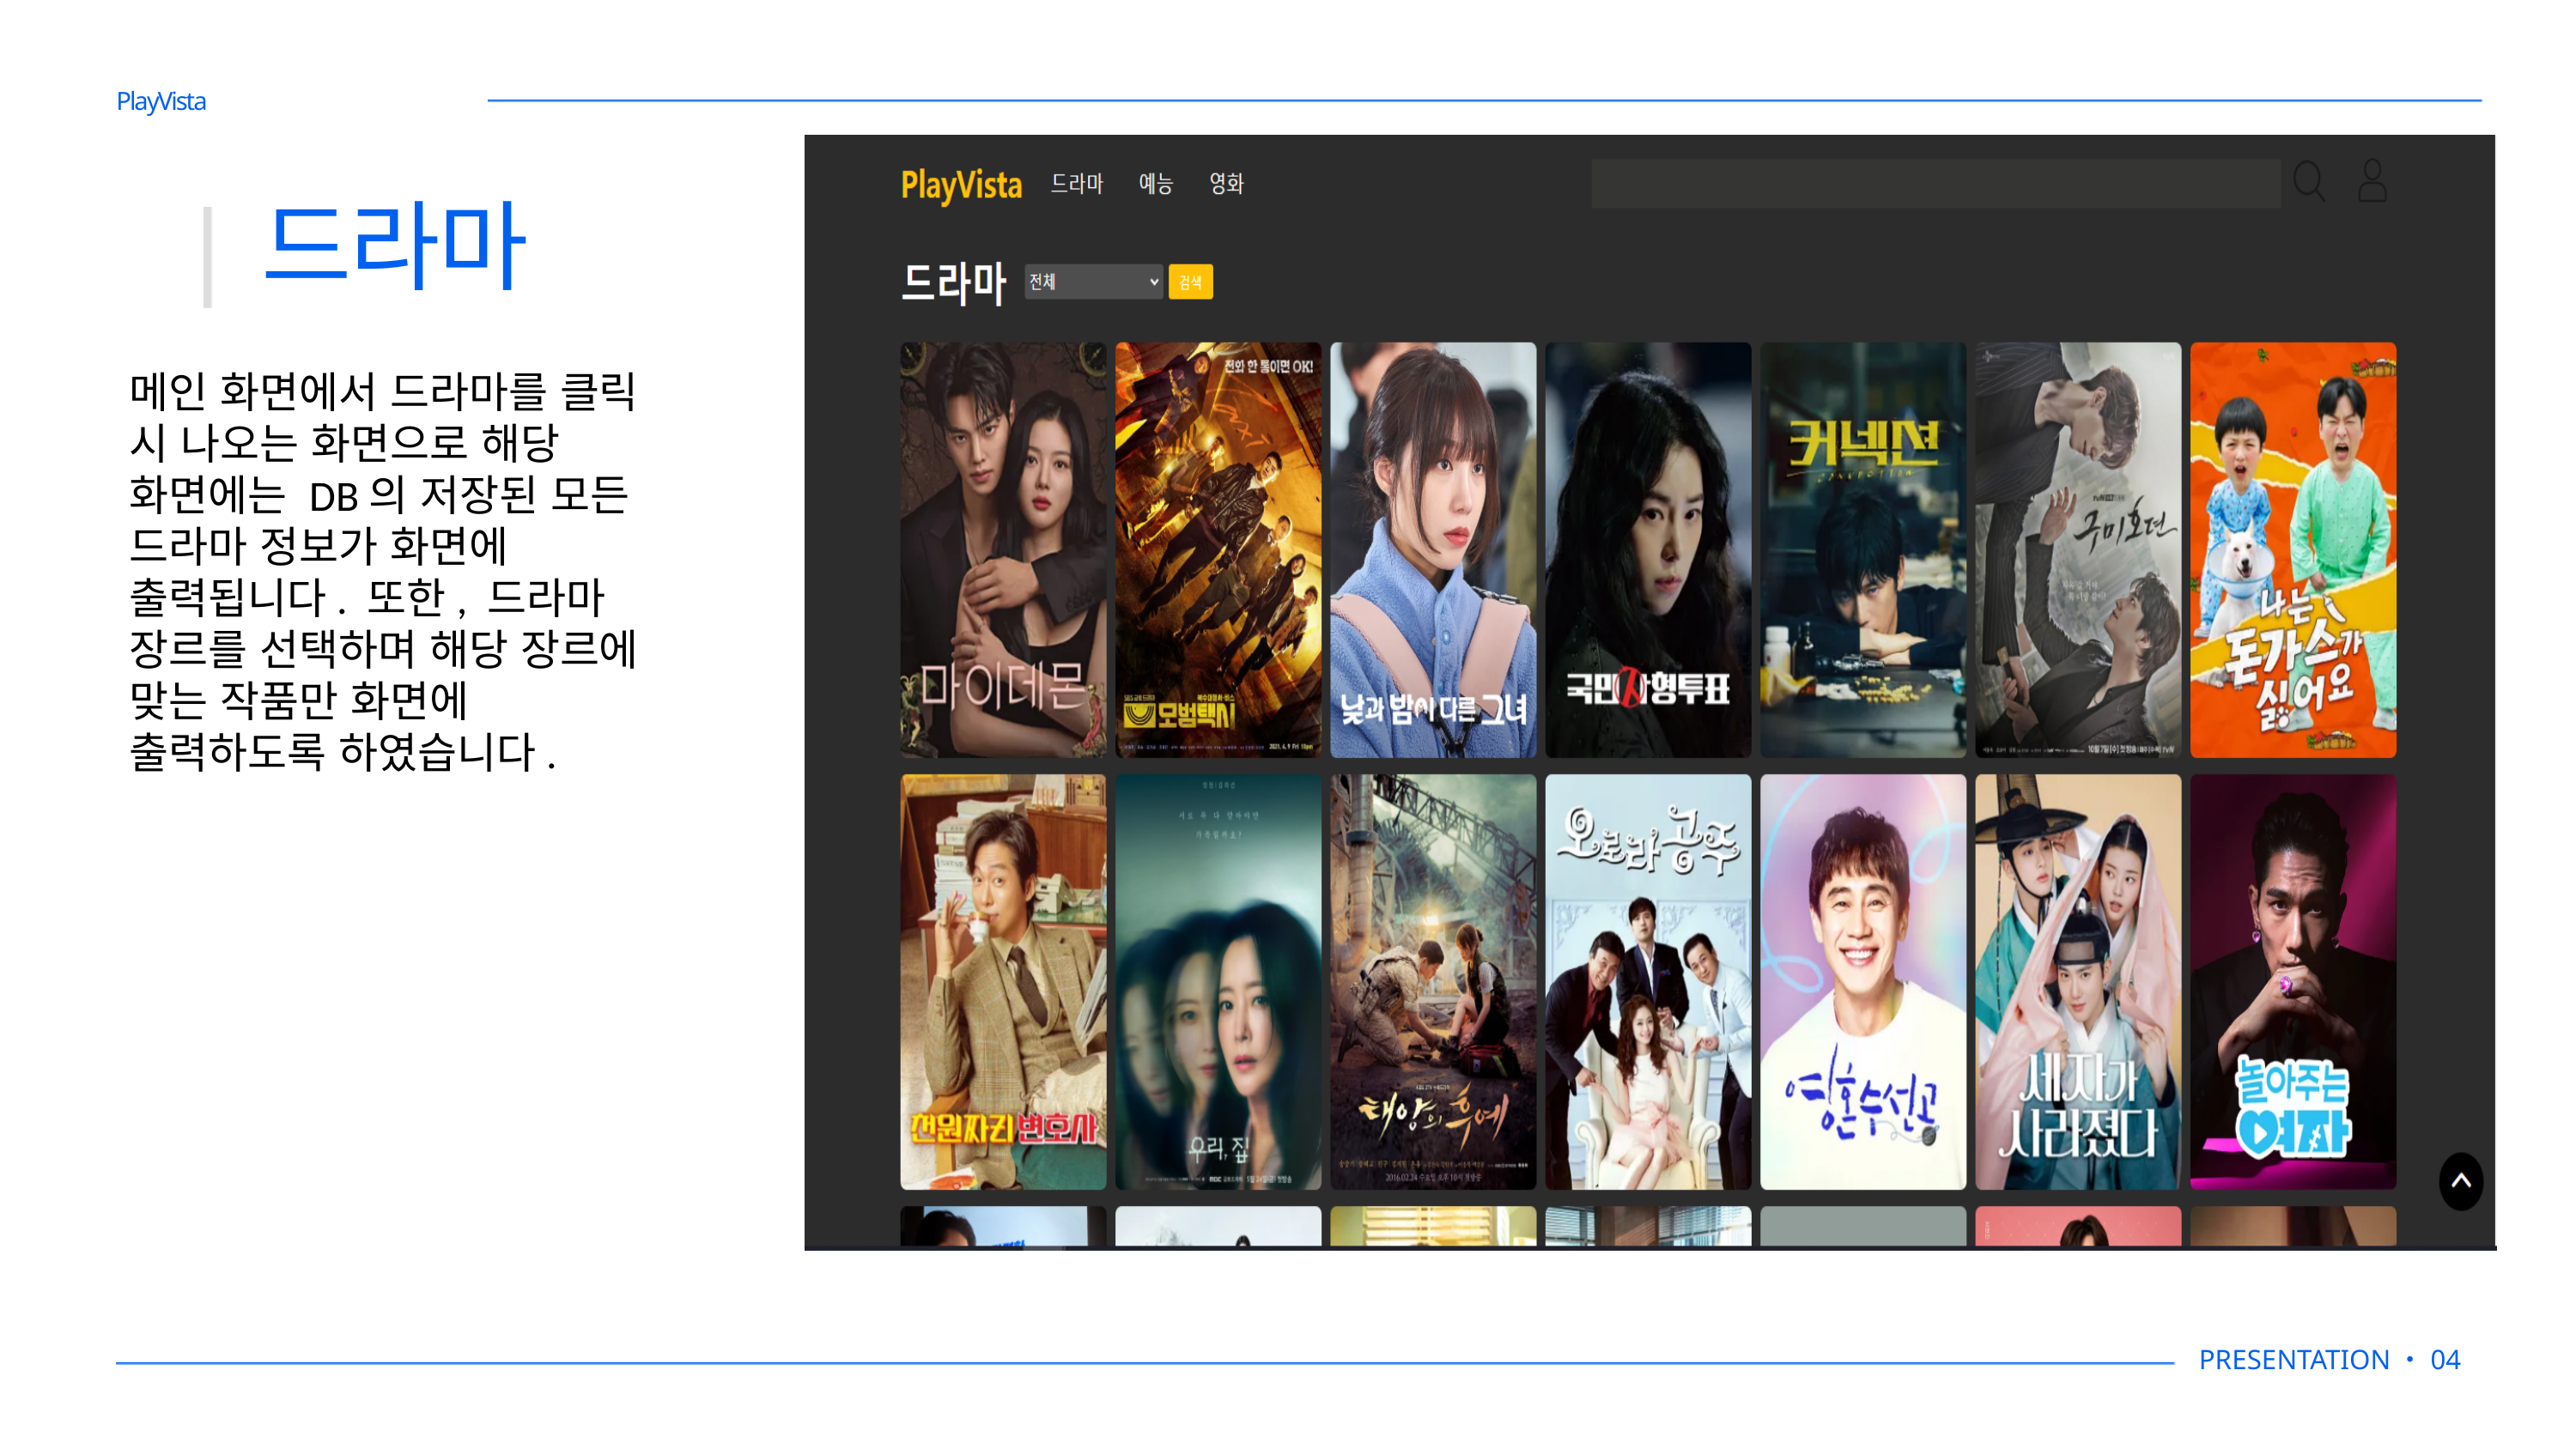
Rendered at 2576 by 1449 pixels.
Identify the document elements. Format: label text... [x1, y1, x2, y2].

text_box 메인 화면에서 드라마를 클릭 시 나오는 화면으로 해당 화면에는 DB의 저장된 모든 드라마 정보가 화면에 출력됩니다. 또한, 드라마 장르를 선택하며 해당 장르에 맞는 작품만 화면에 출력하도록 하였습니다. [116, 358, 687, 784]
picture [805, 135, 2497, 1251]
text_box PlayVista [116, 82, 494, 120]
picture [204, 207, 214, 308]
text_box PRESENTATION・04 [2084, 1341, 2462, 1379]
text_box 드라마 [261, 179, 800, 317]
